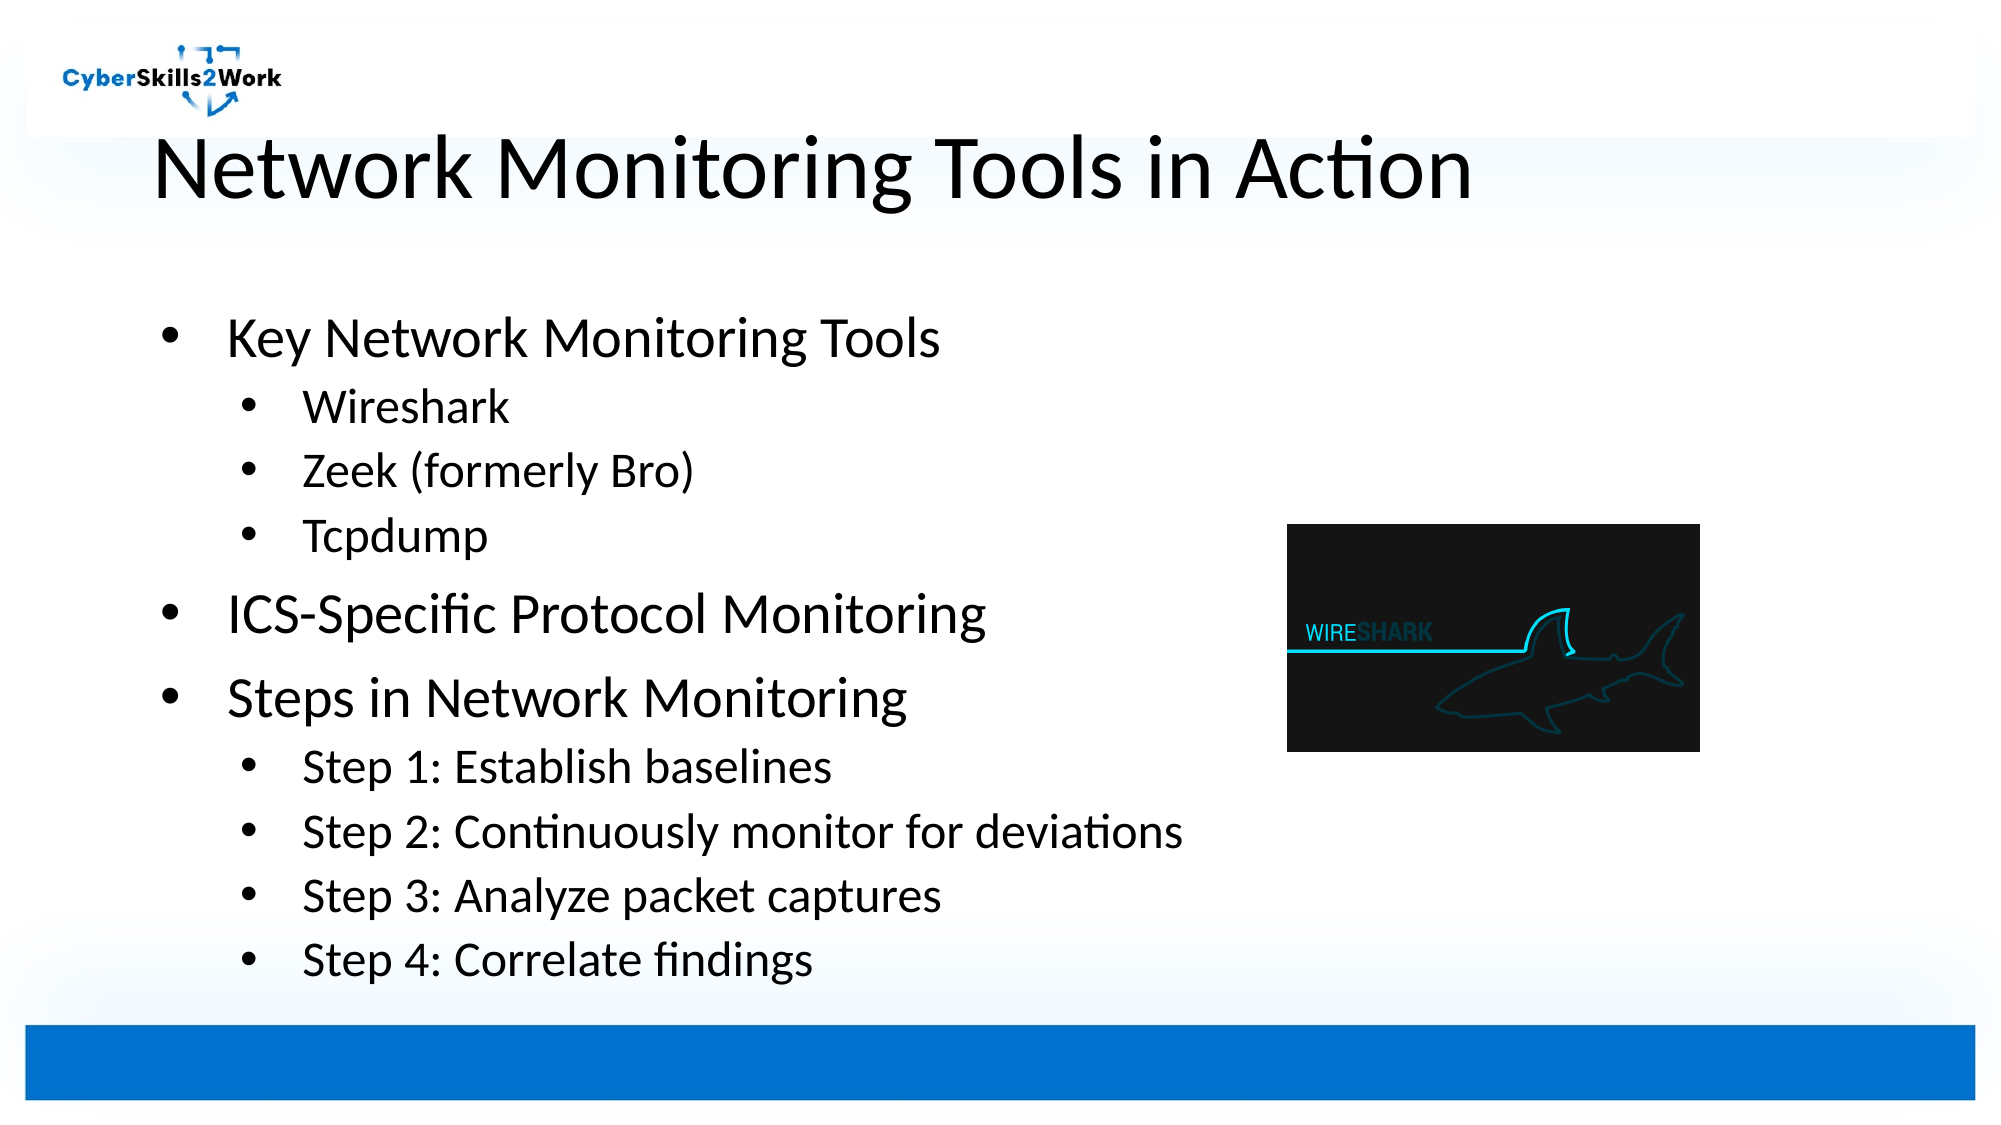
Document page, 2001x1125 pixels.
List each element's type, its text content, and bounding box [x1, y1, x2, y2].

picture [0, 0, 2000, 1125]
list Key Network Monitoring Tools Wireshark Zeek (formerly Bro) Tcpdump ICS-Specific Protocol Monitoring Steps in Network Monitoring Step 1: Establish baselines Step 2: Continuously monitor for deviations Step 3: Analyze packet captures Step 4: Correlate findings [137, 299, 1863, 1014]
title Network Monitoring Tools in Action [137, 59, 1863, 278]
